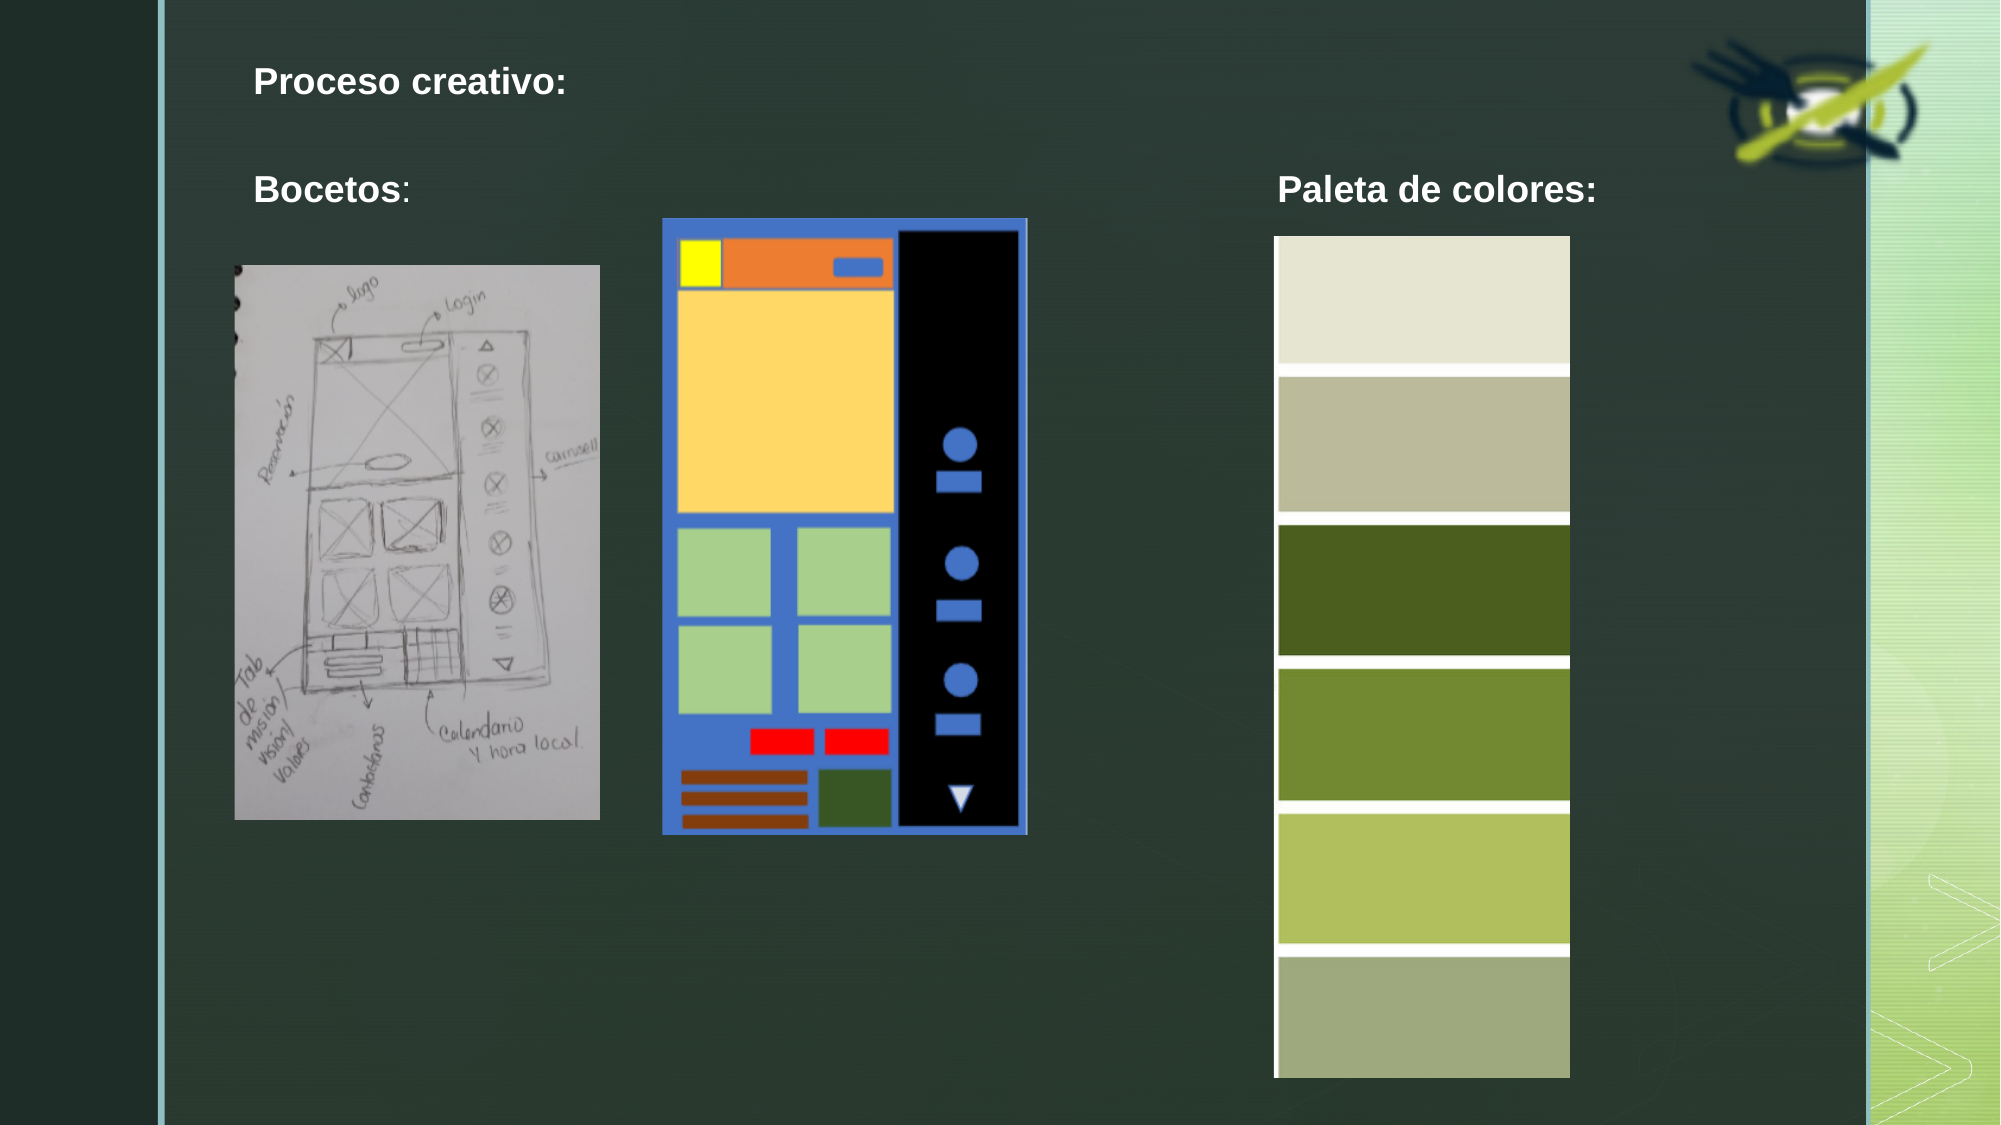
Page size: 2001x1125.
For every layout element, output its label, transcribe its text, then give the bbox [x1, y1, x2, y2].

picture [662, 217, 1028, 835]
picture [234, 265, 601, 820]
picture [1273, 236, 1571, 1079]
text_box Bocetos: [238, 157, 641, 218]
text_box Paleta de colores: [1262, 157, 1683, 218]
picture [1682, 0, 2001, 1125]
text_box Proceso creativo: [238, 49, 641, 109]
